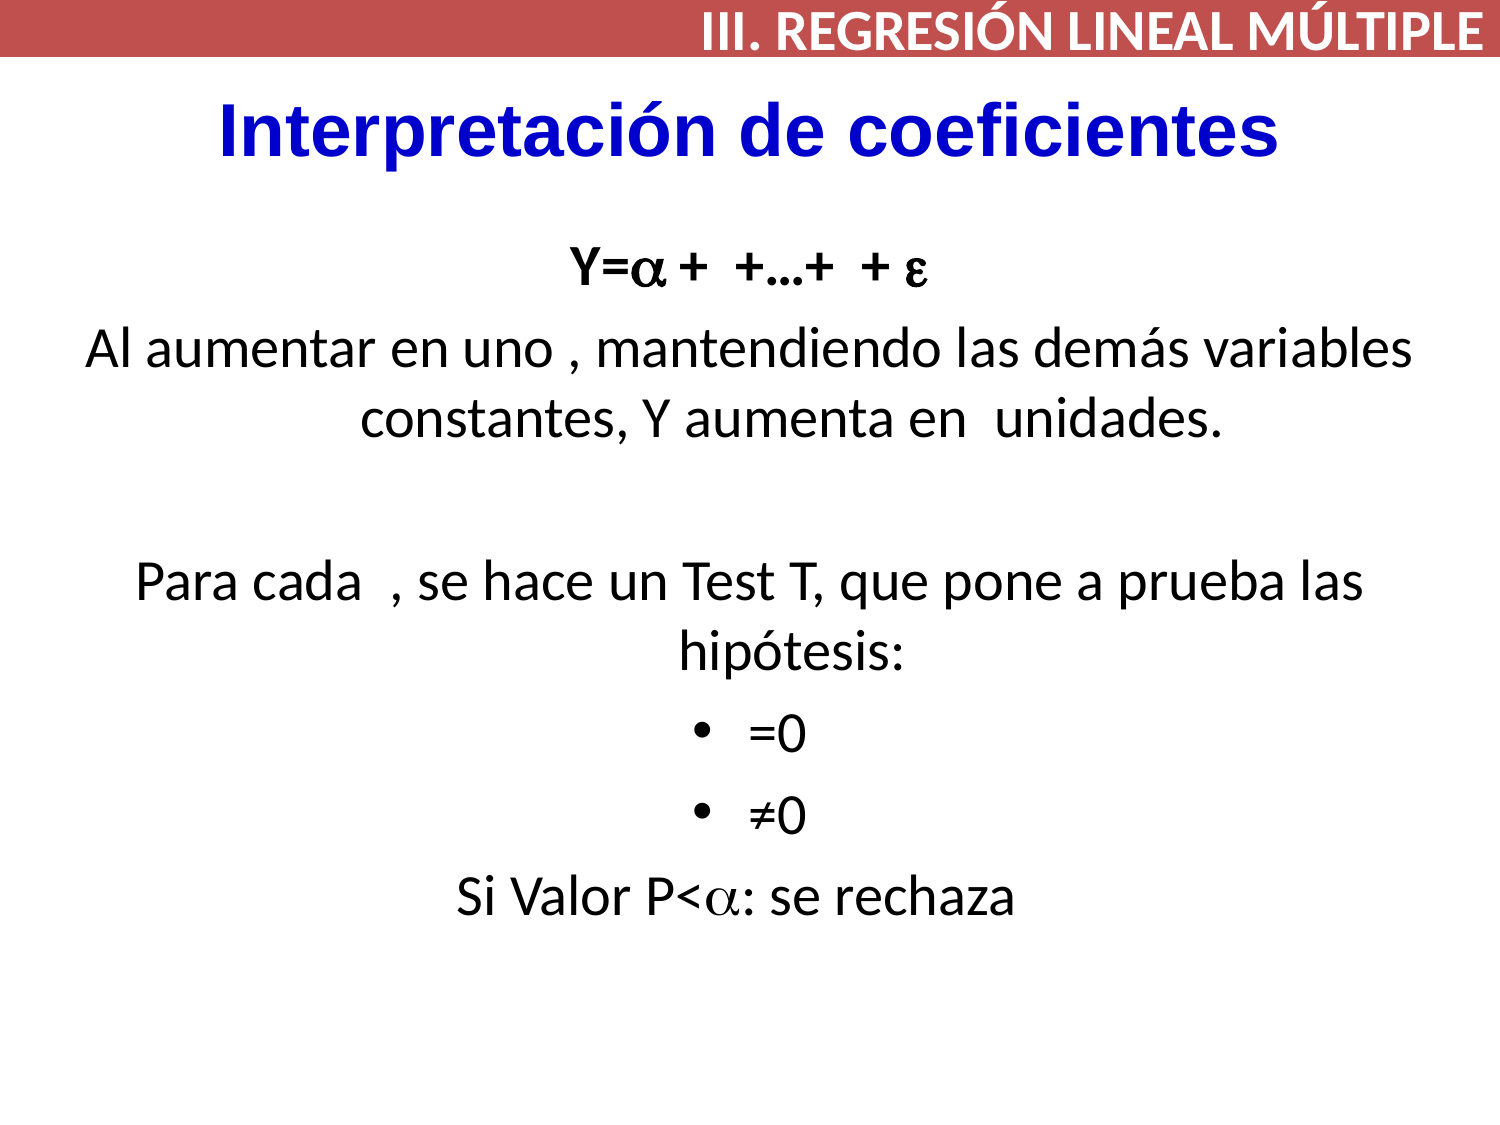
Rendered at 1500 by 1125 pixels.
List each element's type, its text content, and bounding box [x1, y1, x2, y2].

text_box [733, 260, 767, 291]
text_box III. REGRESIÓN LINEAL MÚLTIPLE [0, 0, 1500, 57]
title Interpretación de coeficientes [75, 57, 1425, 220]
